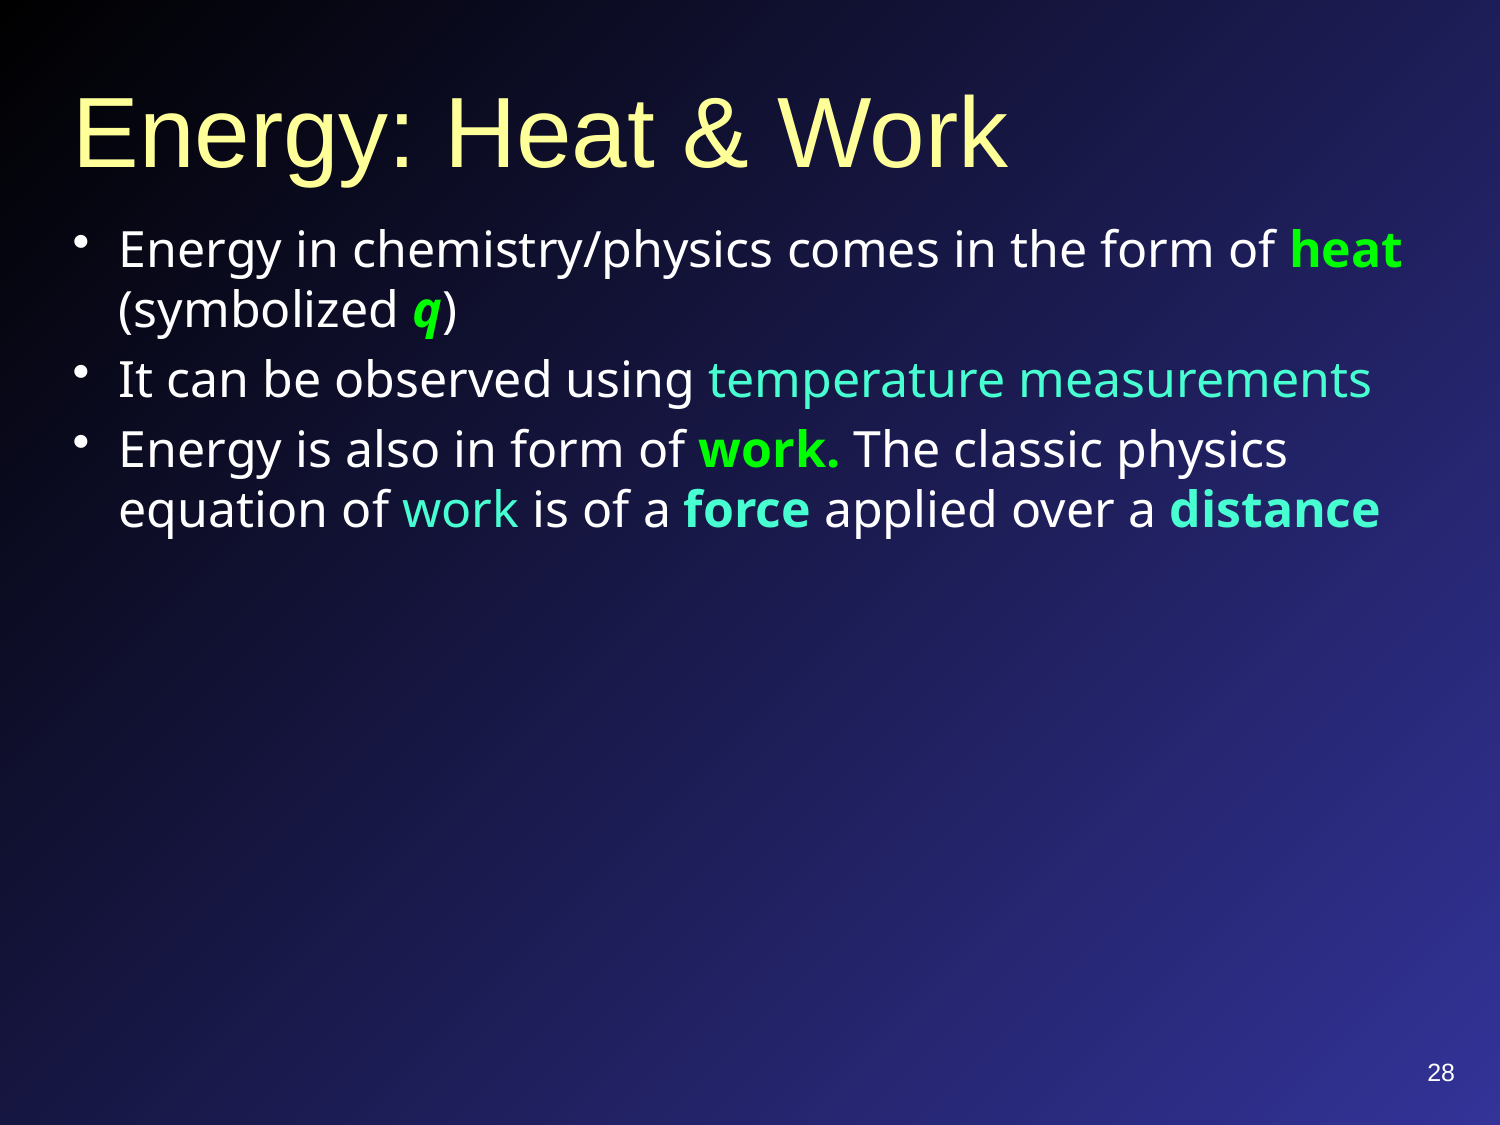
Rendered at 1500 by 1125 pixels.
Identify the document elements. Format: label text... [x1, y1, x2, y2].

title Energy: Heat & Work [57, 59, 1440, 197]
slide_number 28 [1132, 1041, 1471, 1102]
